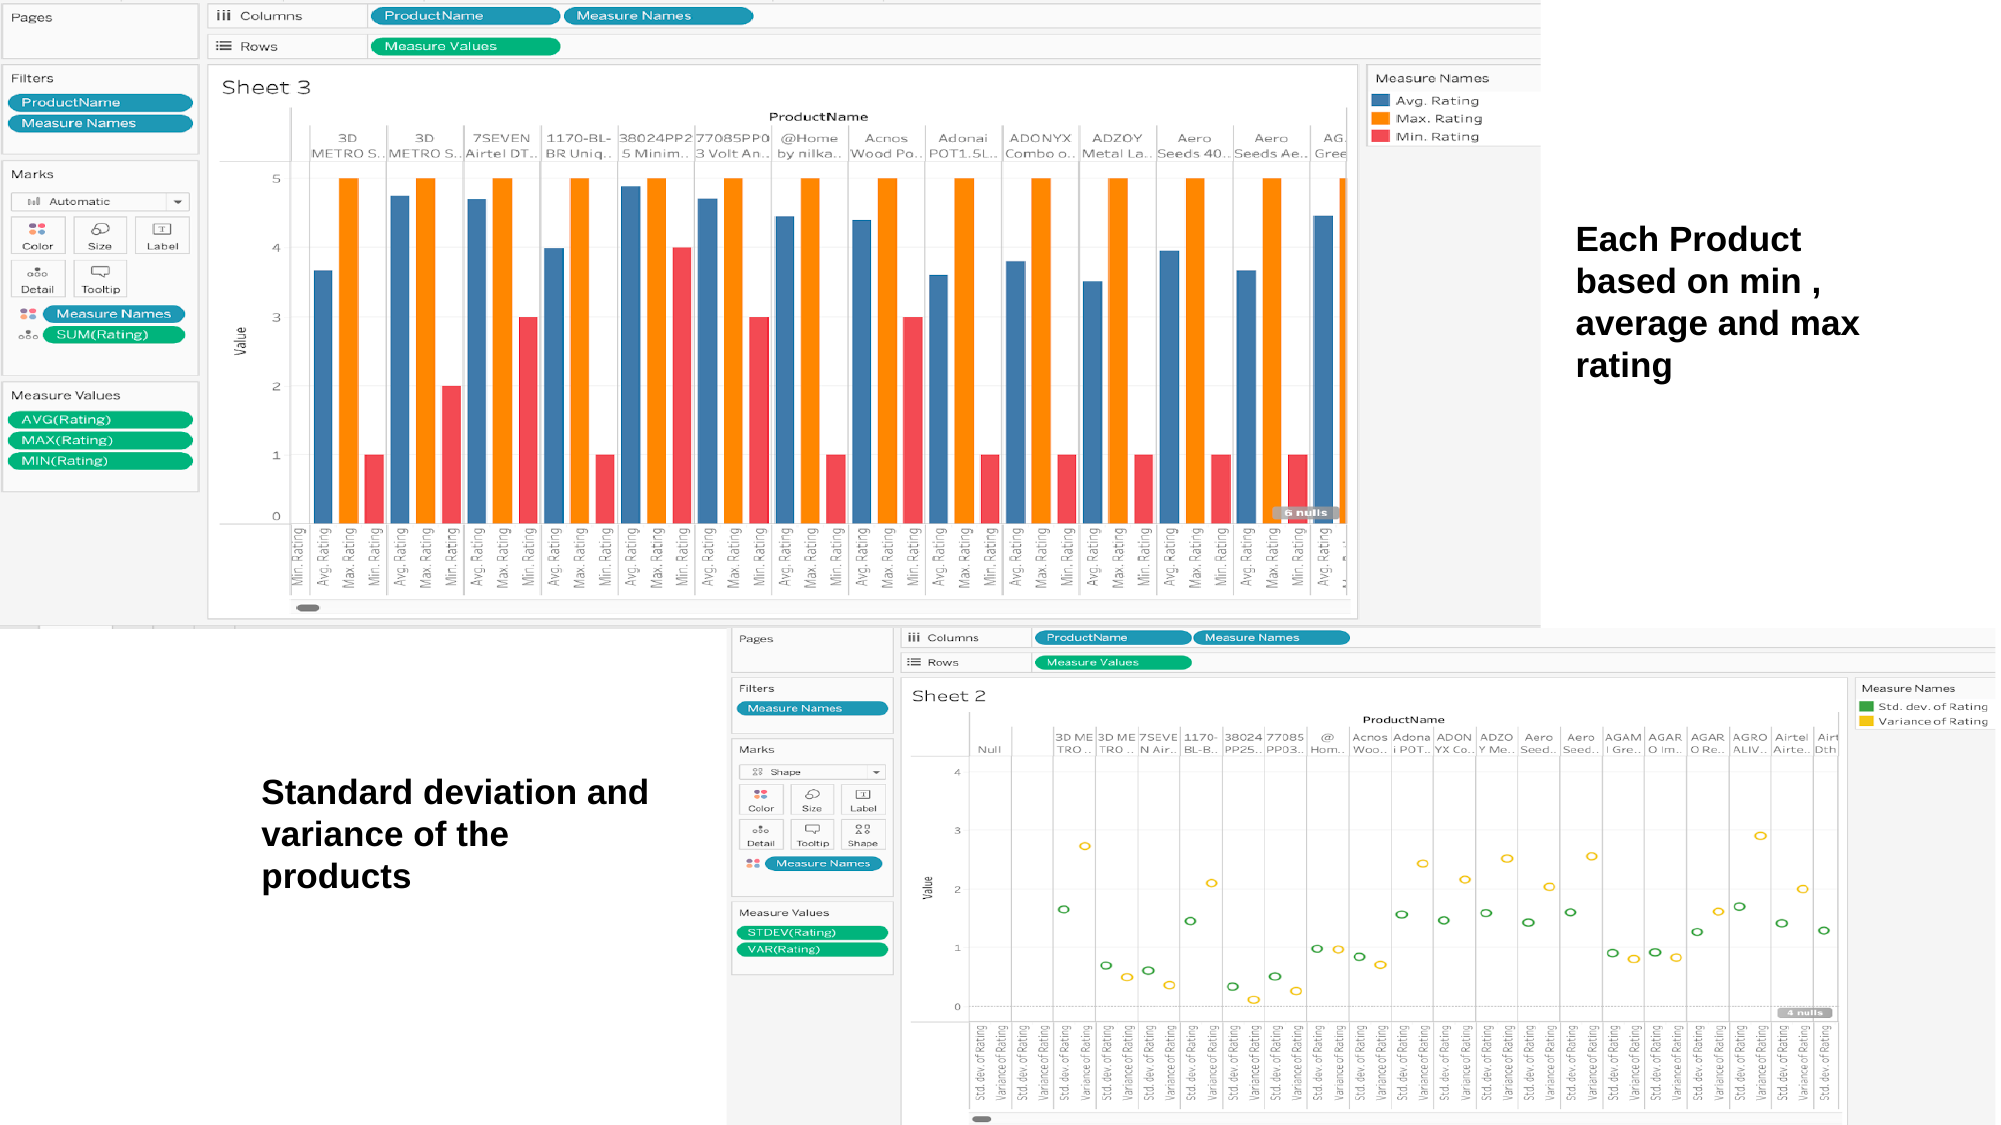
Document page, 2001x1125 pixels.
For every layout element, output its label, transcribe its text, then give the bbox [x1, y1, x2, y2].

picture [0, 0, 1996, 1125]
text_box Standard deviation and variance of the products [246, 762, 666, 903]
text_box Each Product based on min , average and max rating [1560, 209, 1892, 392]
